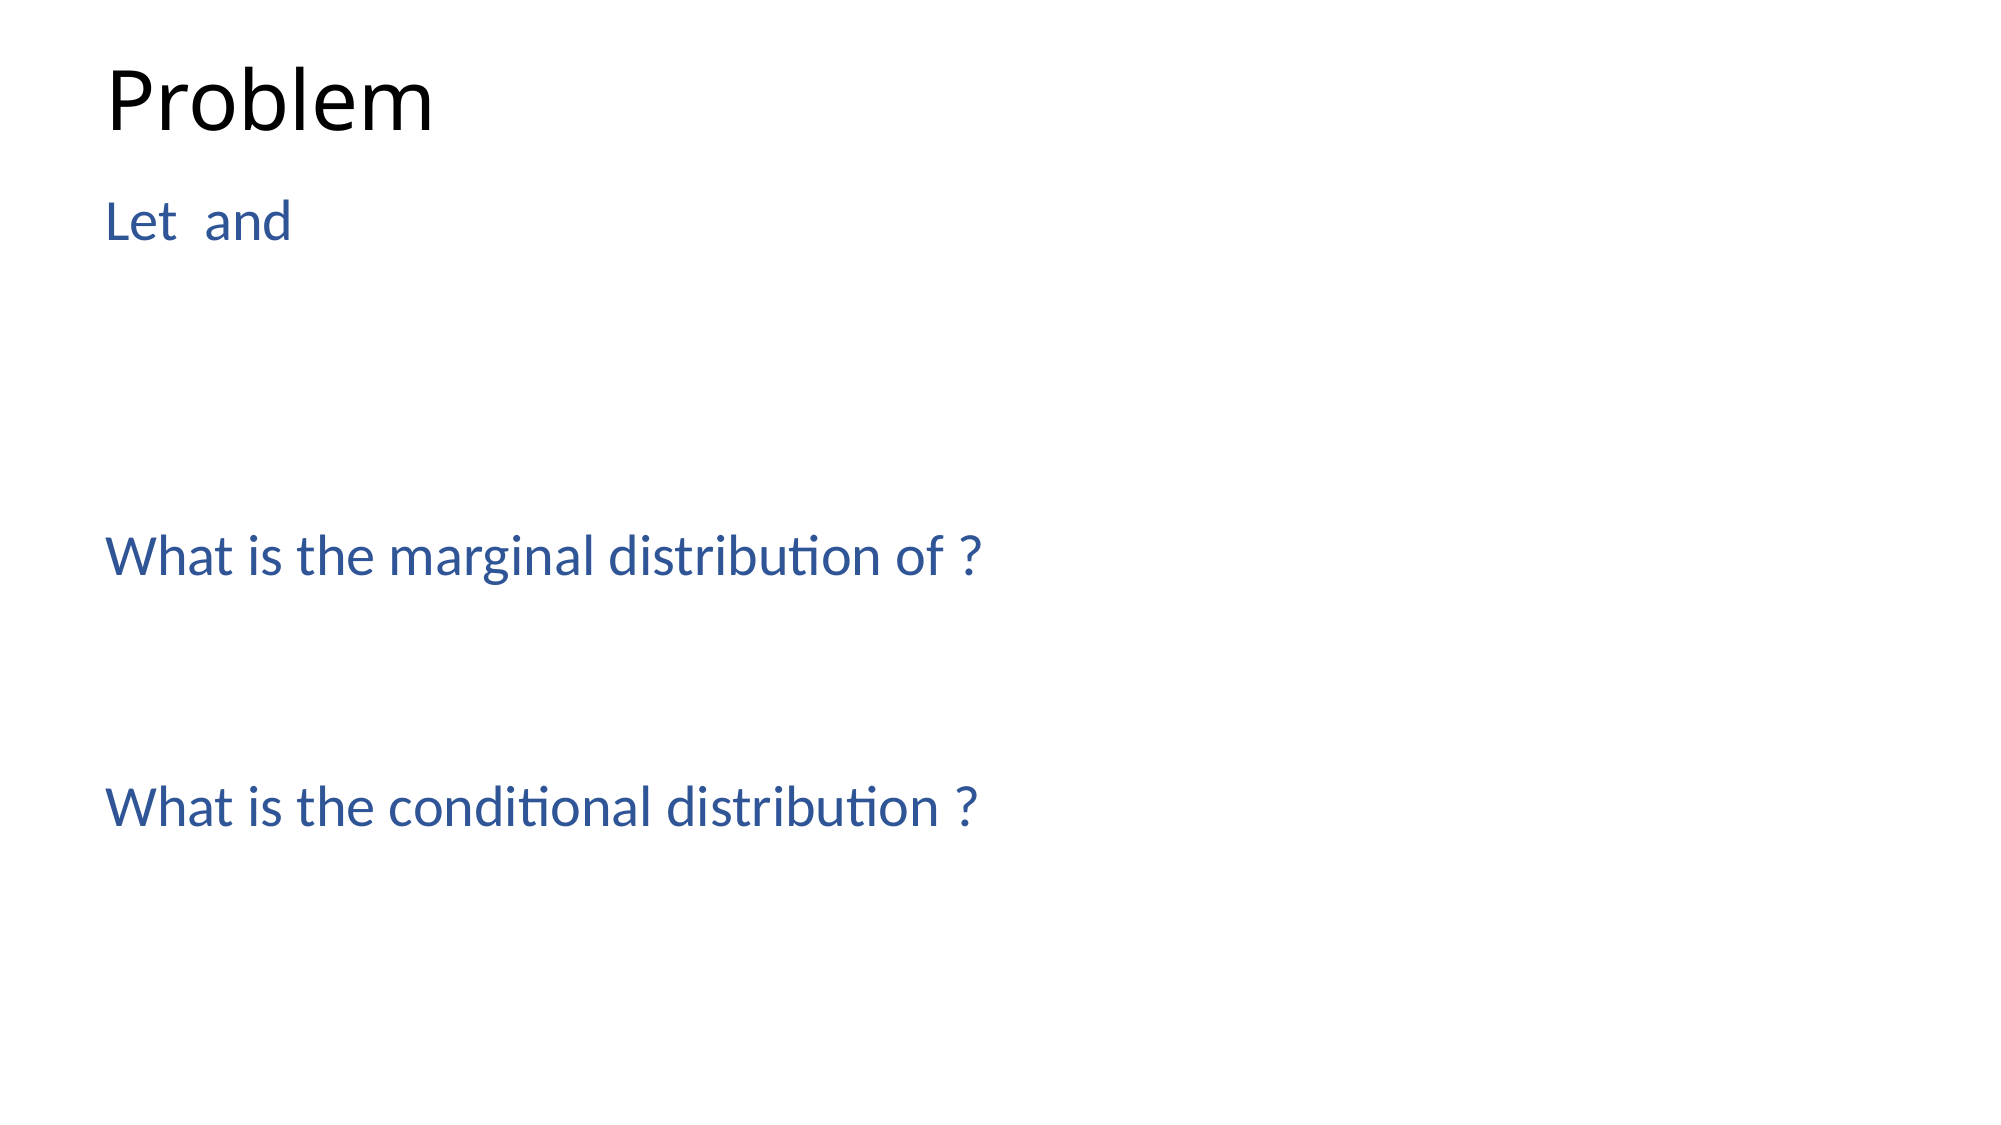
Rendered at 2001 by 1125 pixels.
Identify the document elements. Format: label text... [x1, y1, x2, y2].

title Problem [90, 50, 1816, 154]
